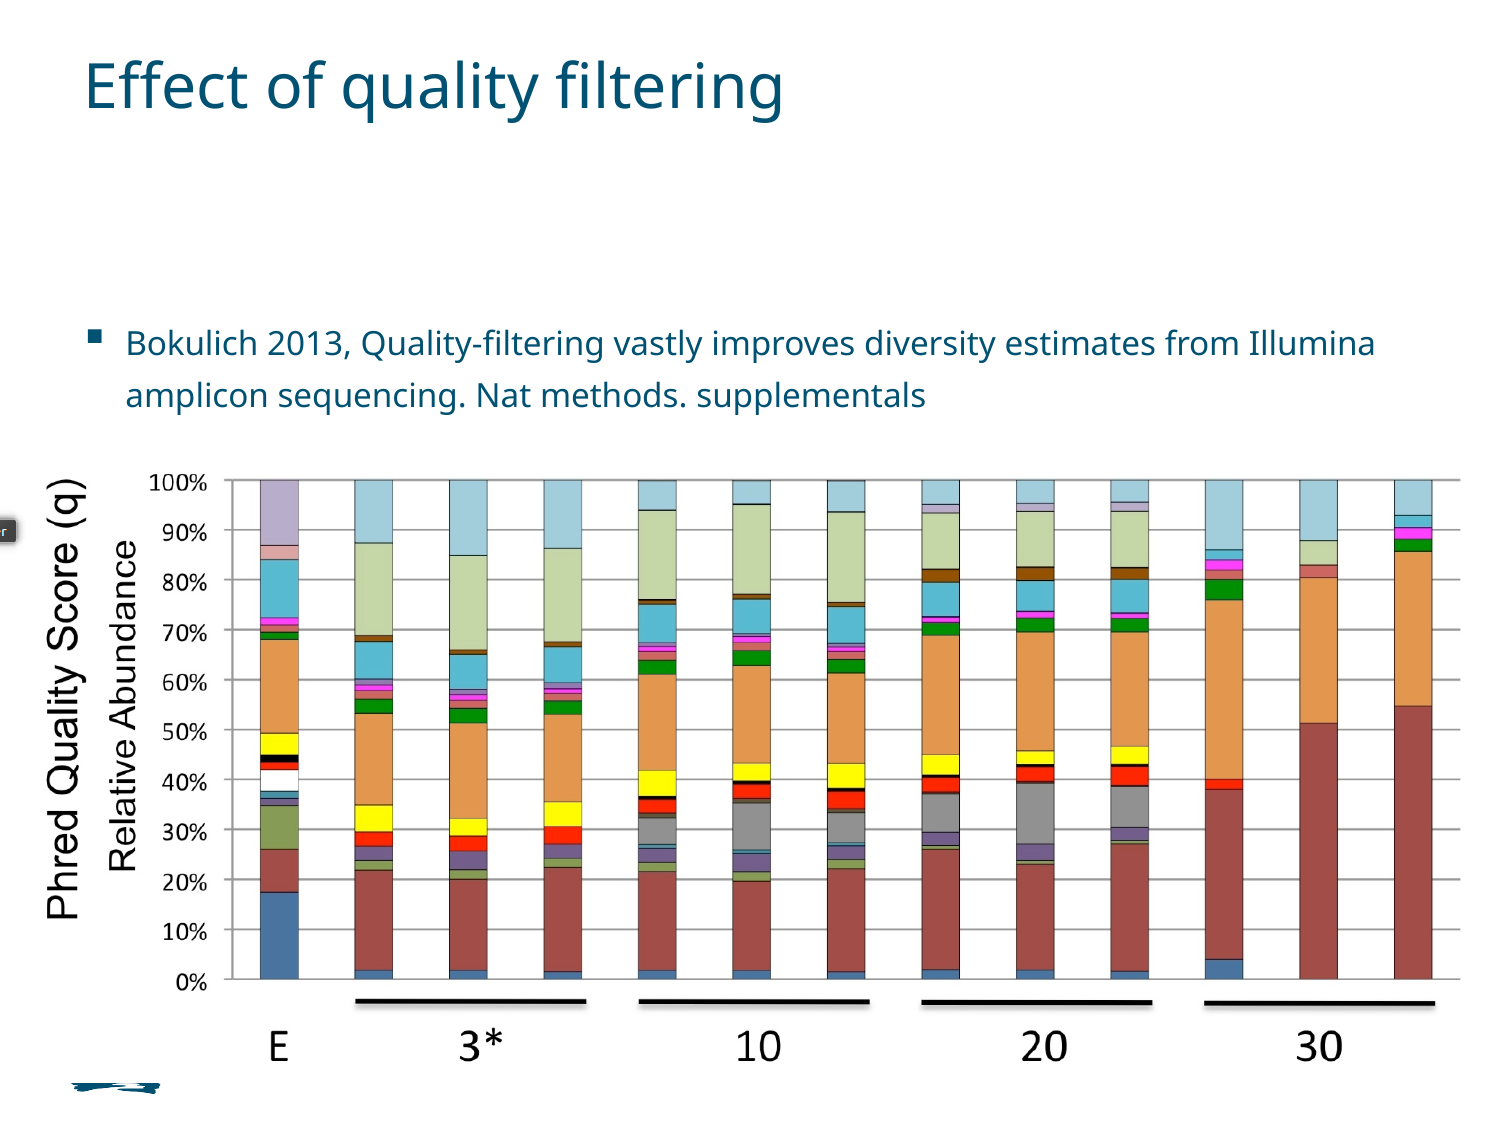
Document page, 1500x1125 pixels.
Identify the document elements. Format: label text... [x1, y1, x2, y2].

list Bokulich 2013, Quality-filtering vastly improves diversity estimates from Illumina amplicon sequencing. Nat methods. supplementals [69, 302, 1467, 449]
title Effect of quality filtering [80, 37, 1466, 176]
picture [0, 0, 1500, 1125]
